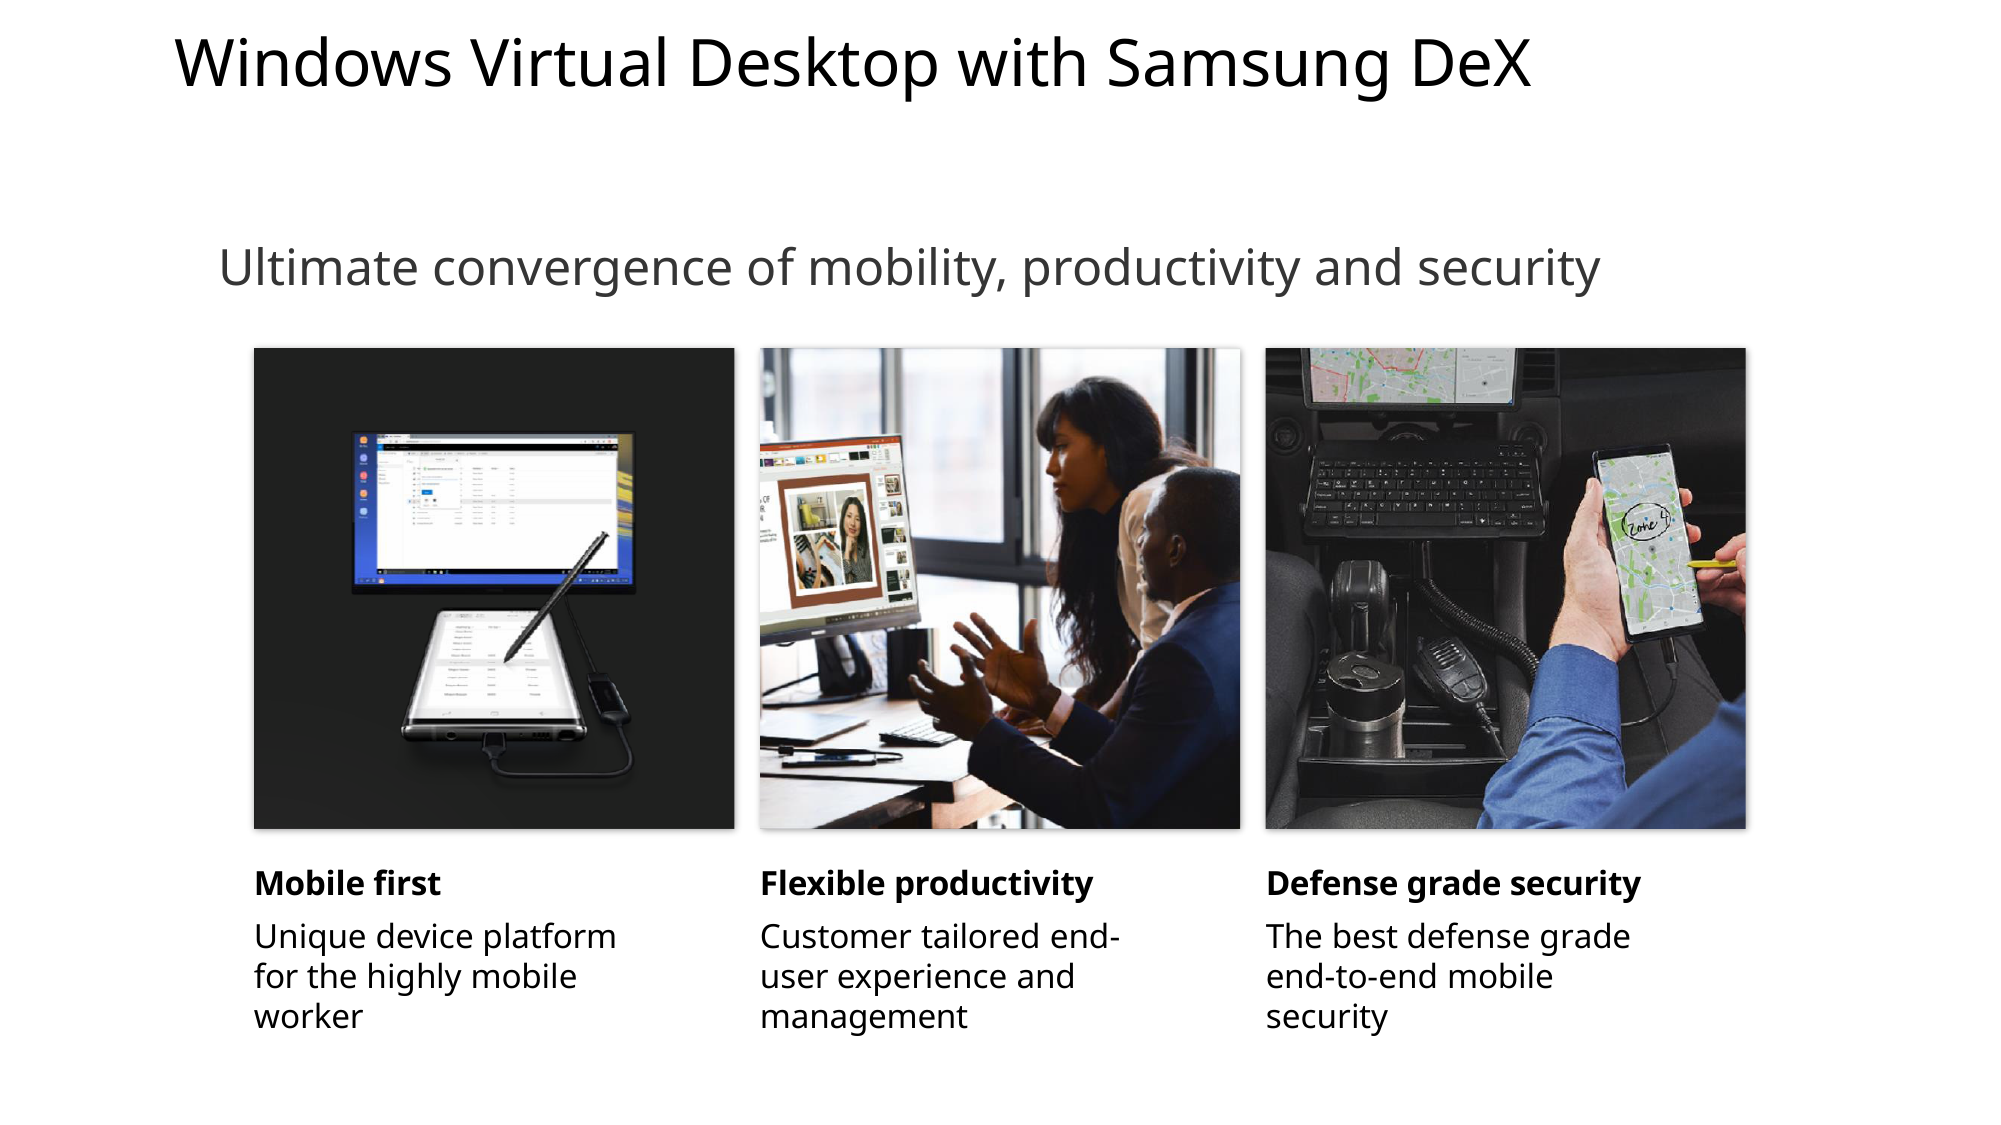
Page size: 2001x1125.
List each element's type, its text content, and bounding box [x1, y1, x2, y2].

text_box [760, 348, 1241, 829]
title Ultimate convergence of mobility, productivity and security [34, 181, 1966, 384]
text_box Defense grade security The best defense grade end-to-end mobile security [1263, 862, 1673, 1002]
text_box Mobile first Unique device platform for the highly mobile worker [251, 862, 654, 1002]
text_box [254, 349, 735, 830]
text_box Windows Virtual Desktop with Samsung DeX [159, 22, 1564, 109]
text_box Flexible productivity Customer tailored end-user experience and management [757, 862, 1190, 1002]
text_box [1256, 339, 1758, 841]
text_box [1265, 348, 1746, 829]
text_box [244, 339, 746, 841]
text_box [751, 339, 1252, 841]
